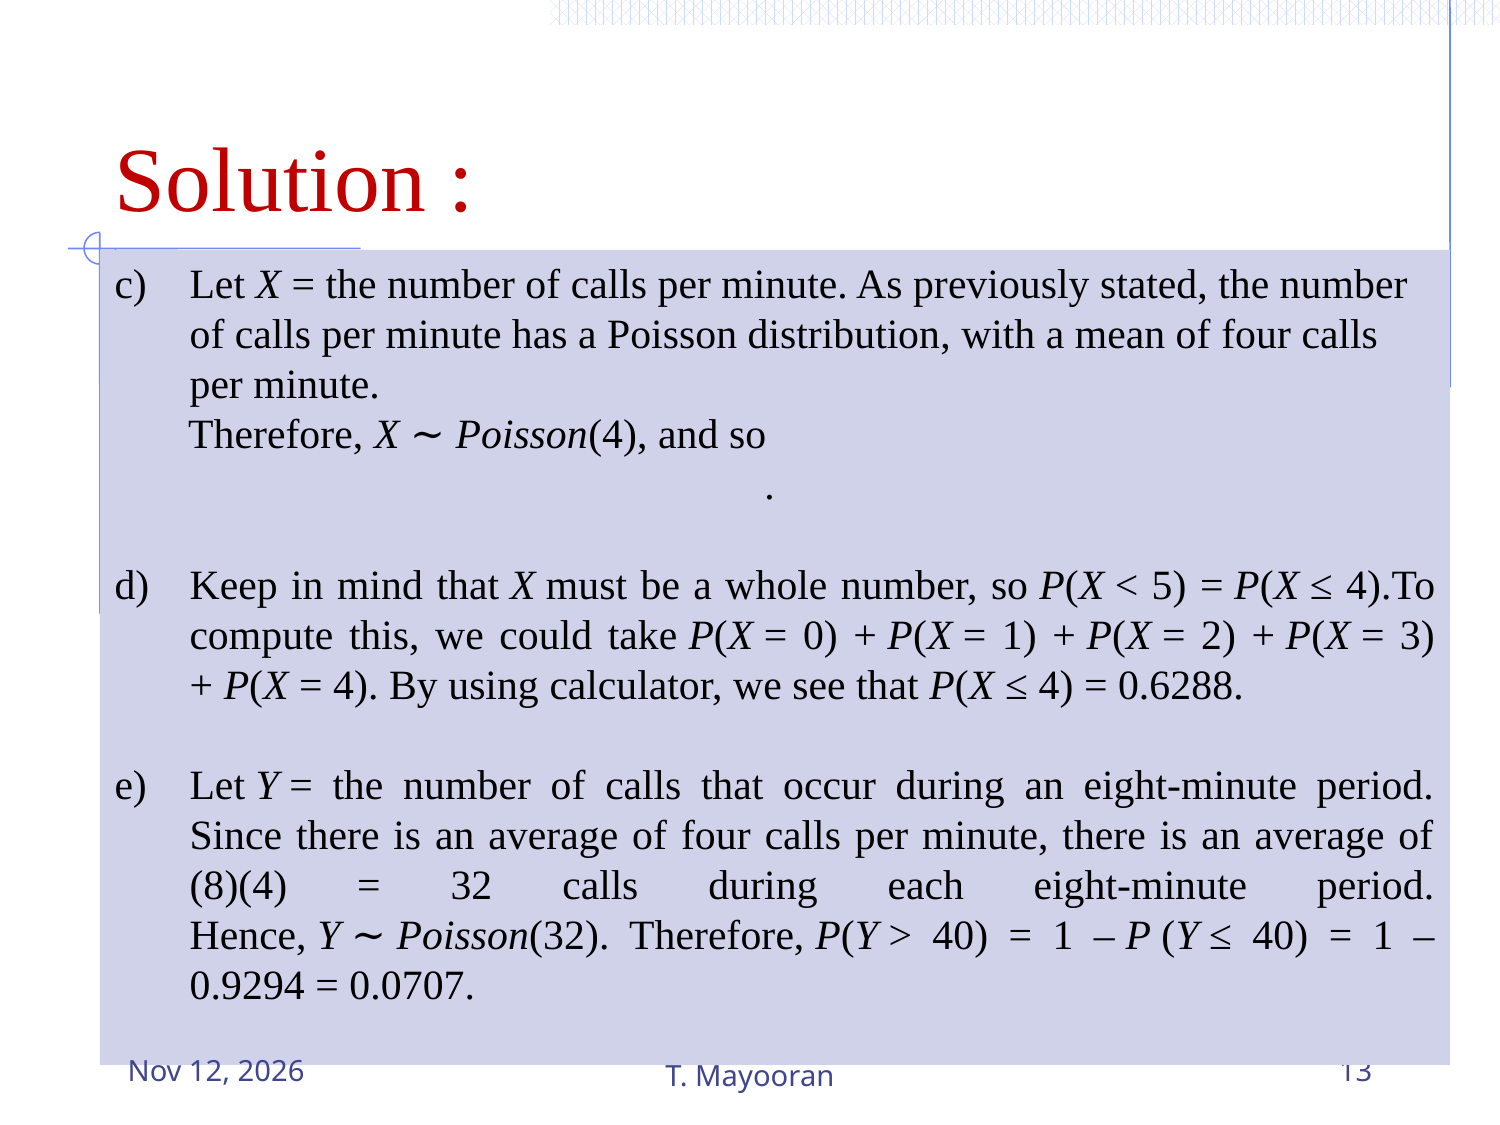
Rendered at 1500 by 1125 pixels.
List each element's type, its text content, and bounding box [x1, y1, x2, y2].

footer T. Mayooran [512, 1024, 988, 1101]
slide_number 13 [1074, 1024, 1388, 1101]
title Solution : [99, 50, 1375, 238]
slide_number 12-May-23 [112, 1024, 426, 1101]
